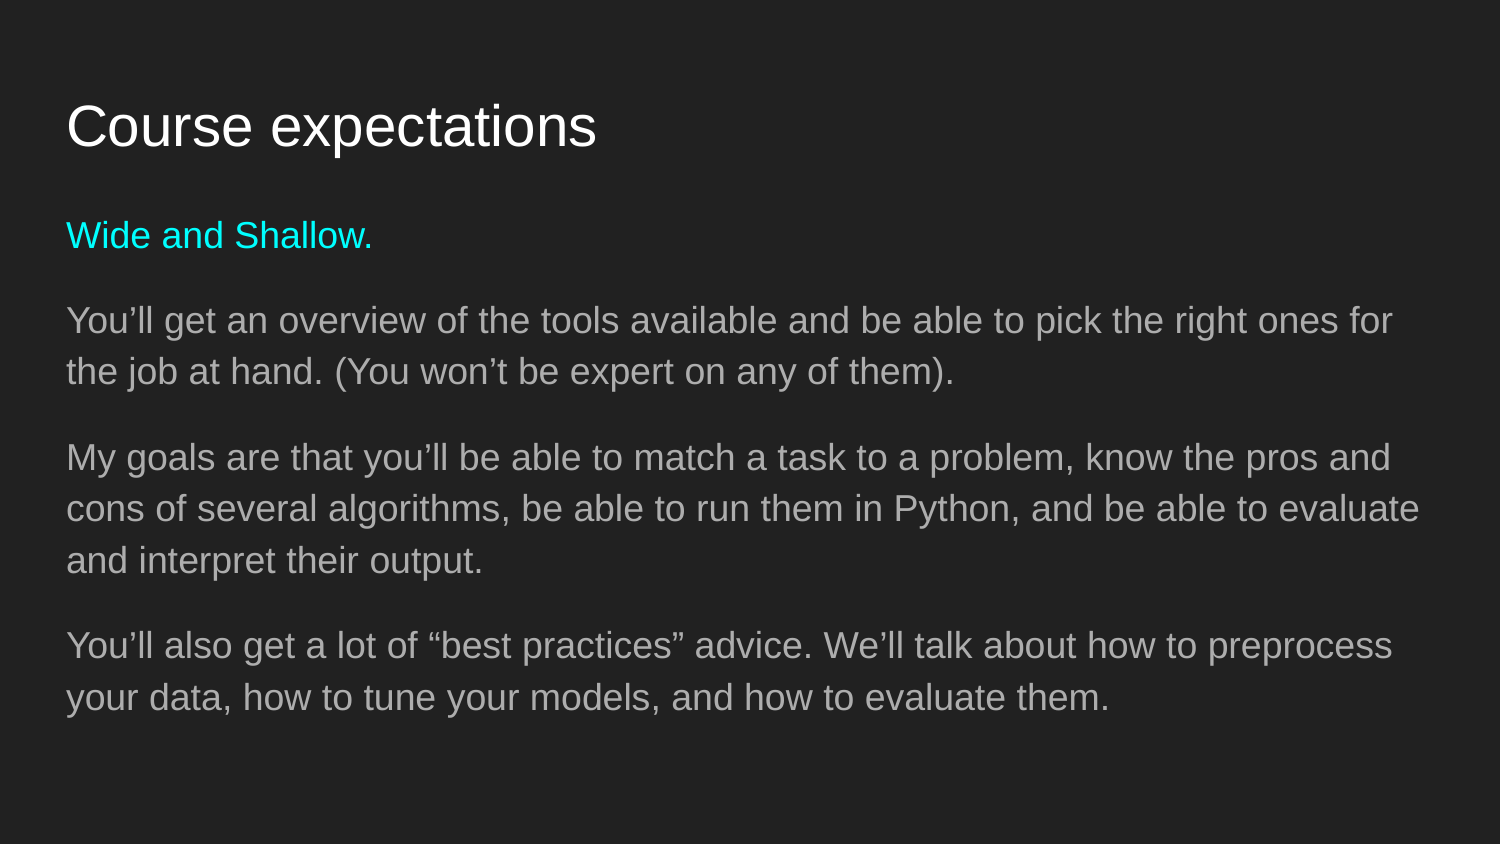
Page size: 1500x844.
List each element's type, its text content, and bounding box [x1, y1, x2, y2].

list Wide and Shallow. You’ll get an overview of the tools available and be able to pick the right ones for the job at hand. (You won’t be expert on any of them). My goals are that you’ll be able to match a task to a problem, know the pros and cons of several algorithms, be able to run them in Python, and be able to evaluate and interpret their output. You’ll also get a lot of “best practices” advice. We’ll talk about how to preprocess your data, how to tune your models, and how to evaluate them. [51, 189, 1449, 750]
title Course expectations [51, 72, 1449, 167]
